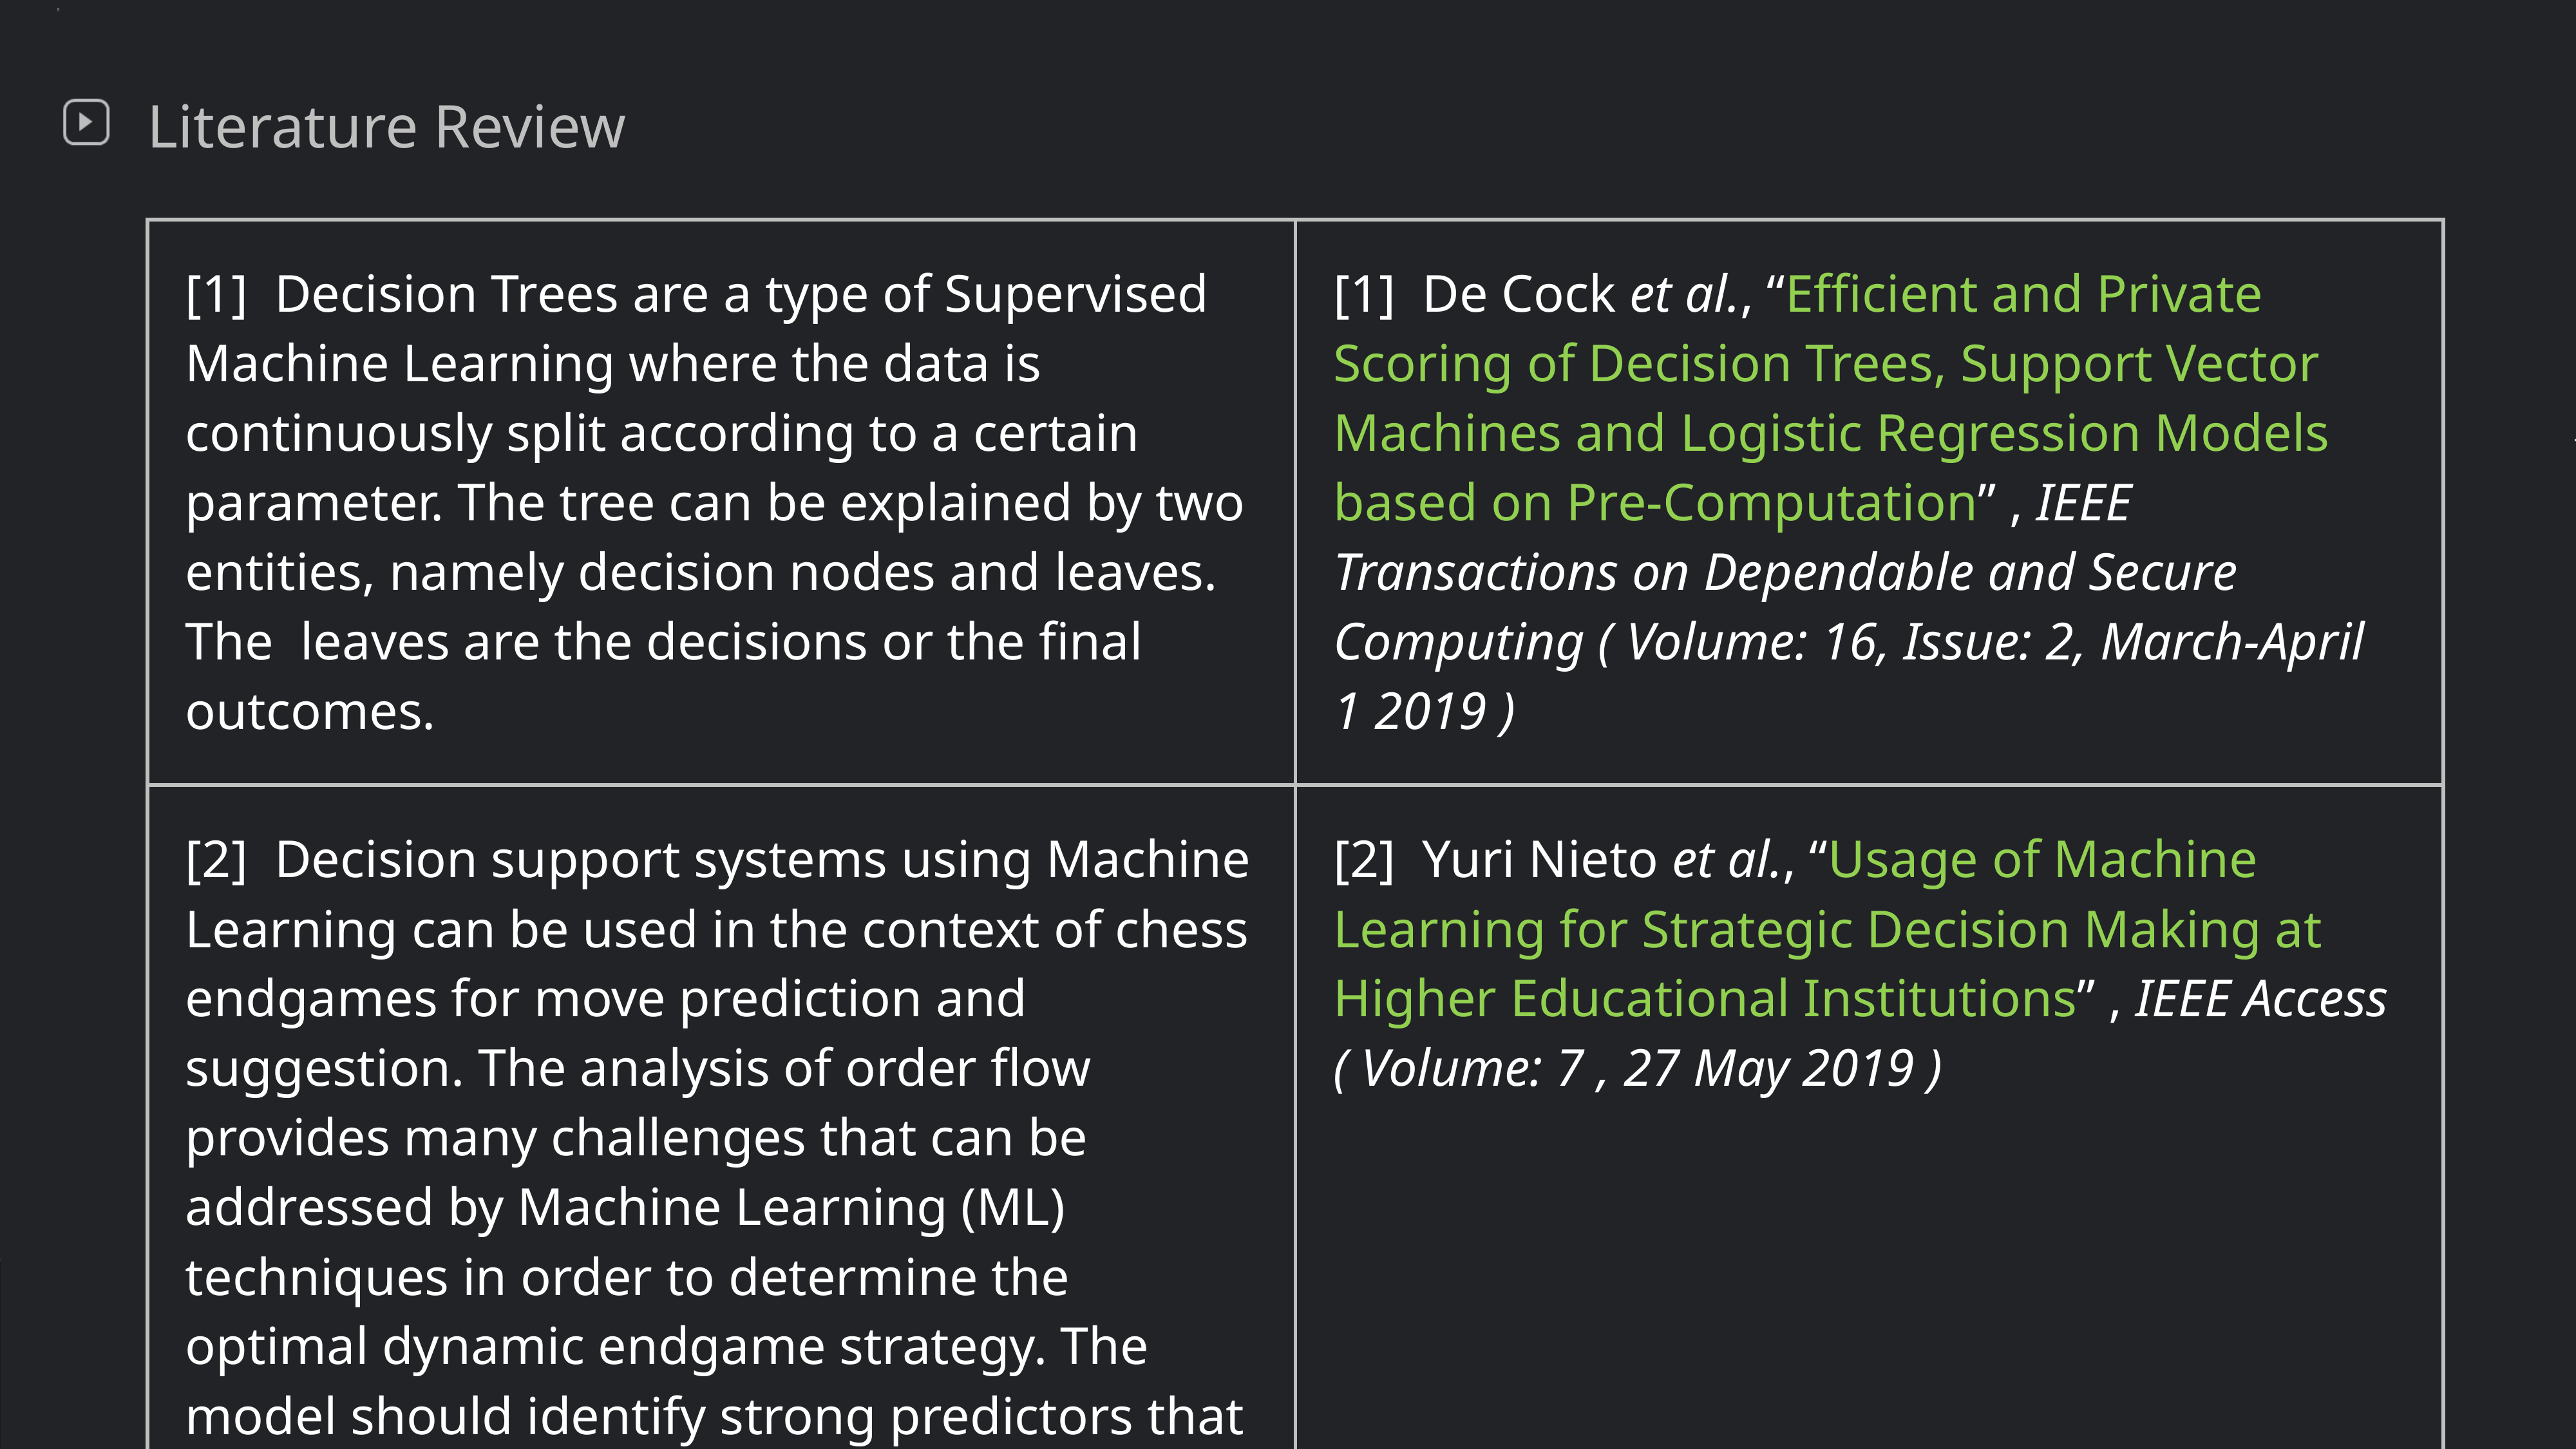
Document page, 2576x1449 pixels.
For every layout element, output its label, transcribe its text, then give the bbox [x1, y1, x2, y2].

table_cell [2] Yuri Nieto et al., “Usage of Machine Learning for Strategic Decision Making at Higher Educational Institutions” , IEEE Access ( Volume: 7 , 27 May 2019 ) [1297, 787, 2441, 1449]
table_header [1] Decision Trees are a type of Supervised Machine Learning where the data is continuously split according to a certain parameter. The tree can be explained by two entities, namely decision nodes and leaves. The leaves are the decisions or the final outcomes. [149, 222, 1294, 783]
table_header [1] De Cock et al., “Efficient and Private Scoring of Decision Trees, Support Vector Machines and Logistic Regression Models based on Pre-Computation” , IEEE Transactions on Dependable and Secure Computing ( Volume: 16, Issue: 2, March-April 1 2019 ) [1297, 222, 2441, 783]
table_cell [2] Decision support systems using Machine Learning can be used in the context of chess endgames for move prediction and suggestion. The analysis of order flow provides many challenges that can be addressed by Machine Learning (ML) techniques in order to determine the optimal dynamic endgame strategy. The model should identify strong predictors that determine a positive/negative outcome. [149, 787, 1294, 1449]
text_box Literature Review [147, 88, 1008, 160]
picture [0, 0, 2576, 1449]
